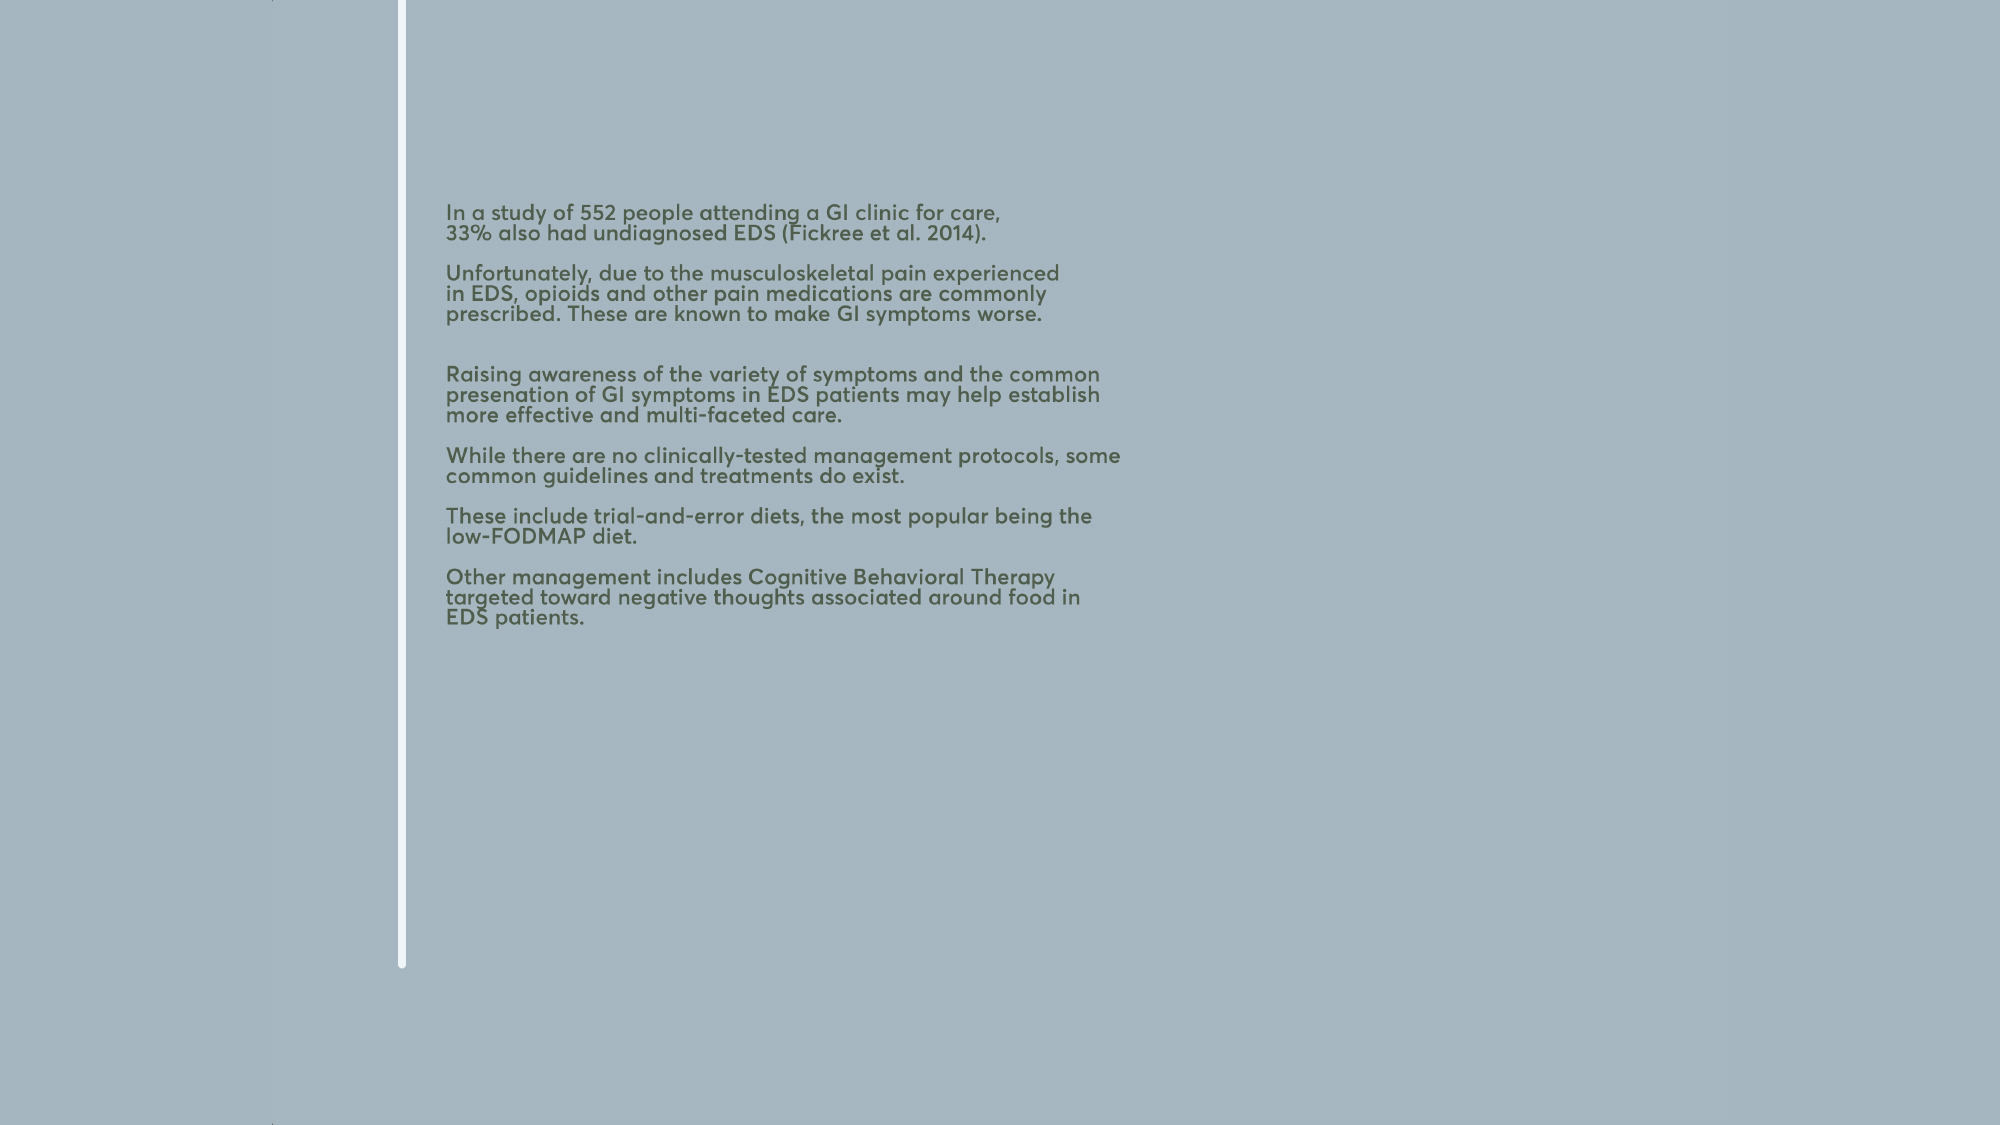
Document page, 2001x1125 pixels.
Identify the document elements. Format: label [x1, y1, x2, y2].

picture [272, 0, 1728, 1125]
